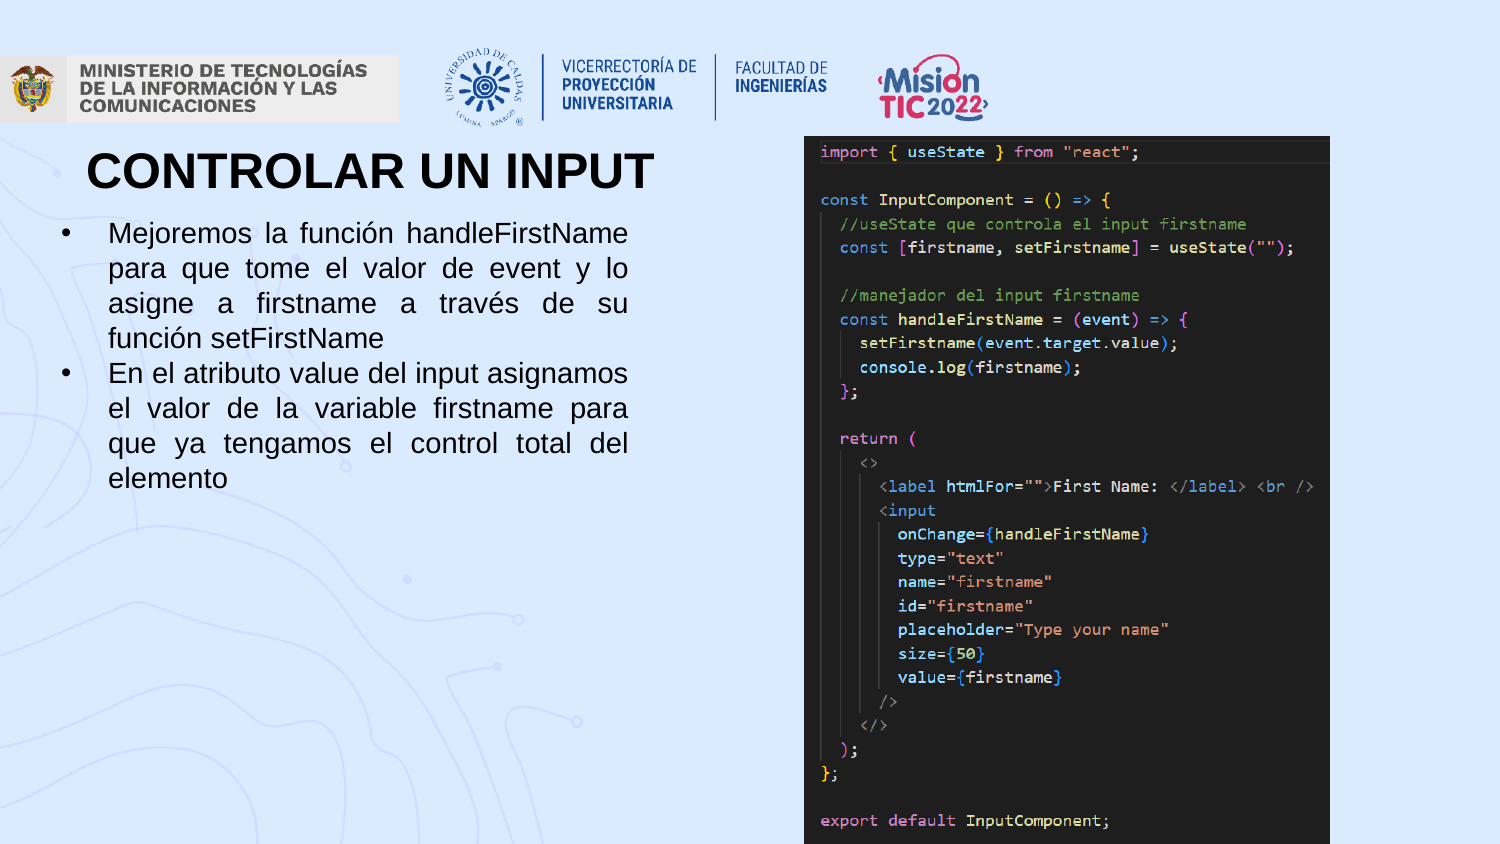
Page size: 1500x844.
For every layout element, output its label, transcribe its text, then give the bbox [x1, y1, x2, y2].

picture [0, 0, 1500, 844]
text_box Mejoremos la función handleFirstName para que tome el valor de event y lo asigne a firstname a través de su función setFirstName En el atributo value del input asignamos el valor de la variable firstname para que ya tengamos el control total del elemento [46, 207, 645, 502]
text_box CONTROLAR UN INPUT [71, 131, 1180, 207]
